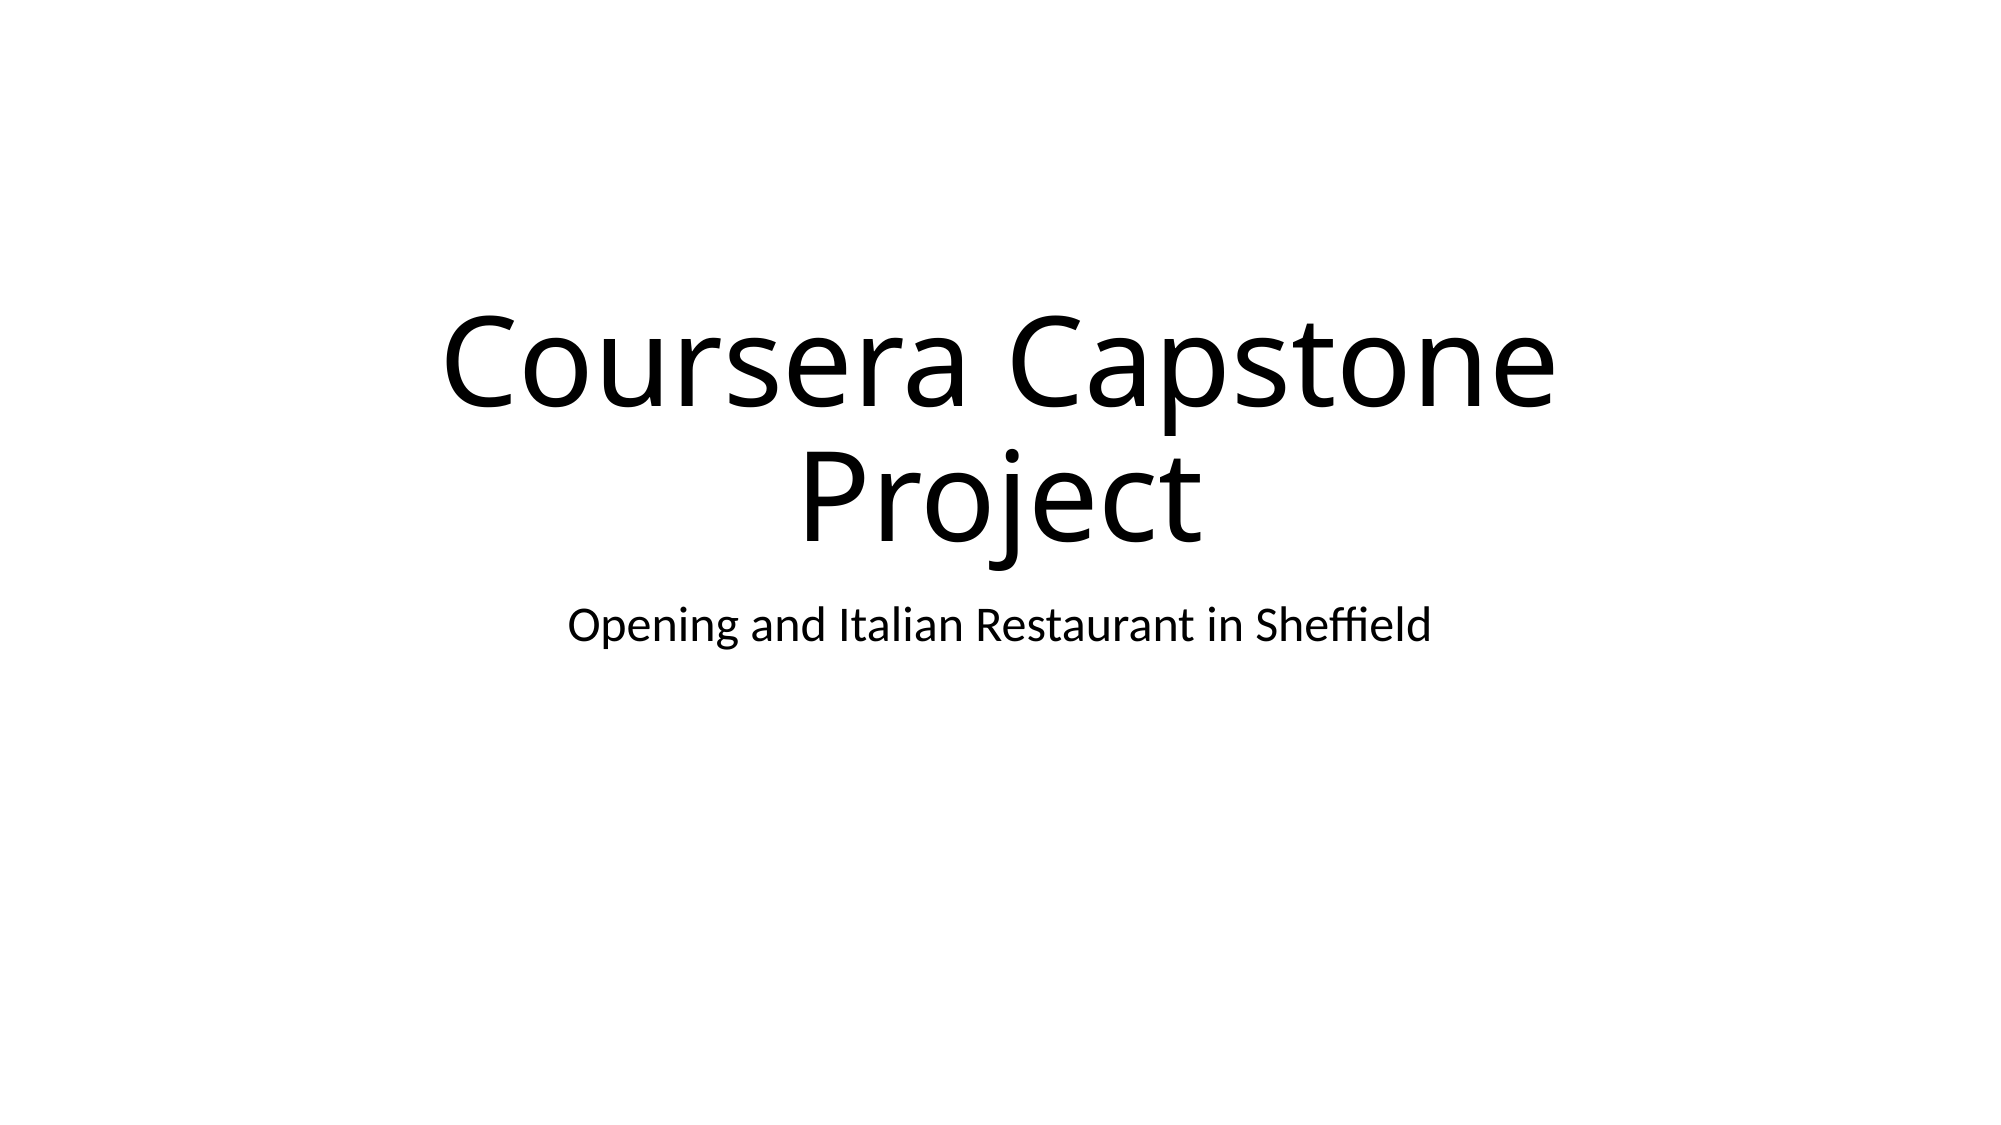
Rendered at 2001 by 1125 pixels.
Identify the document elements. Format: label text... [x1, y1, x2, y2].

title Coursera Capstone Project [249, 184, 1750, 576]
subtitle Opening and Italian Restaurant in Sheffield [249, 590, 1750, 863]
